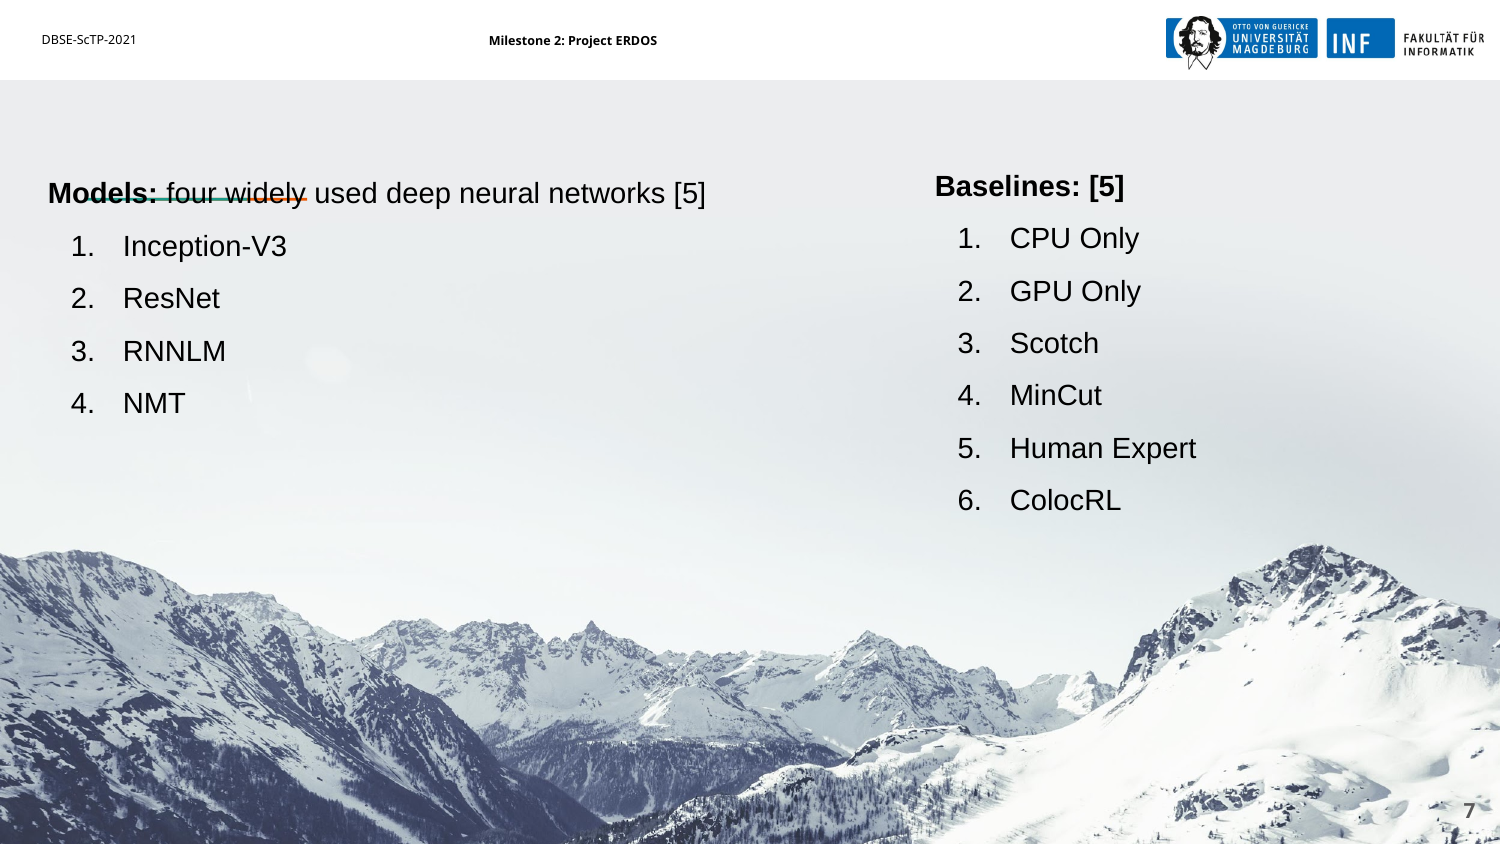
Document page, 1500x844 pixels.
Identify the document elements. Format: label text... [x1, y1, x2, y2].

text_box Baselines: [5] CPU Only GPU Only Scotch MinCut Human Expert ColocRL [919, 134, 1349, 532]
slide_number ‹#› [1400, 779, 1491, 844]
picture [1154, 7, 1500, 79]
picture [0, 80, 1500, 844]
text_box Models: four widely used deep neural networks [5] Inception-V3 ResNet RNNLM NMT [33, 142, 736, 435]
